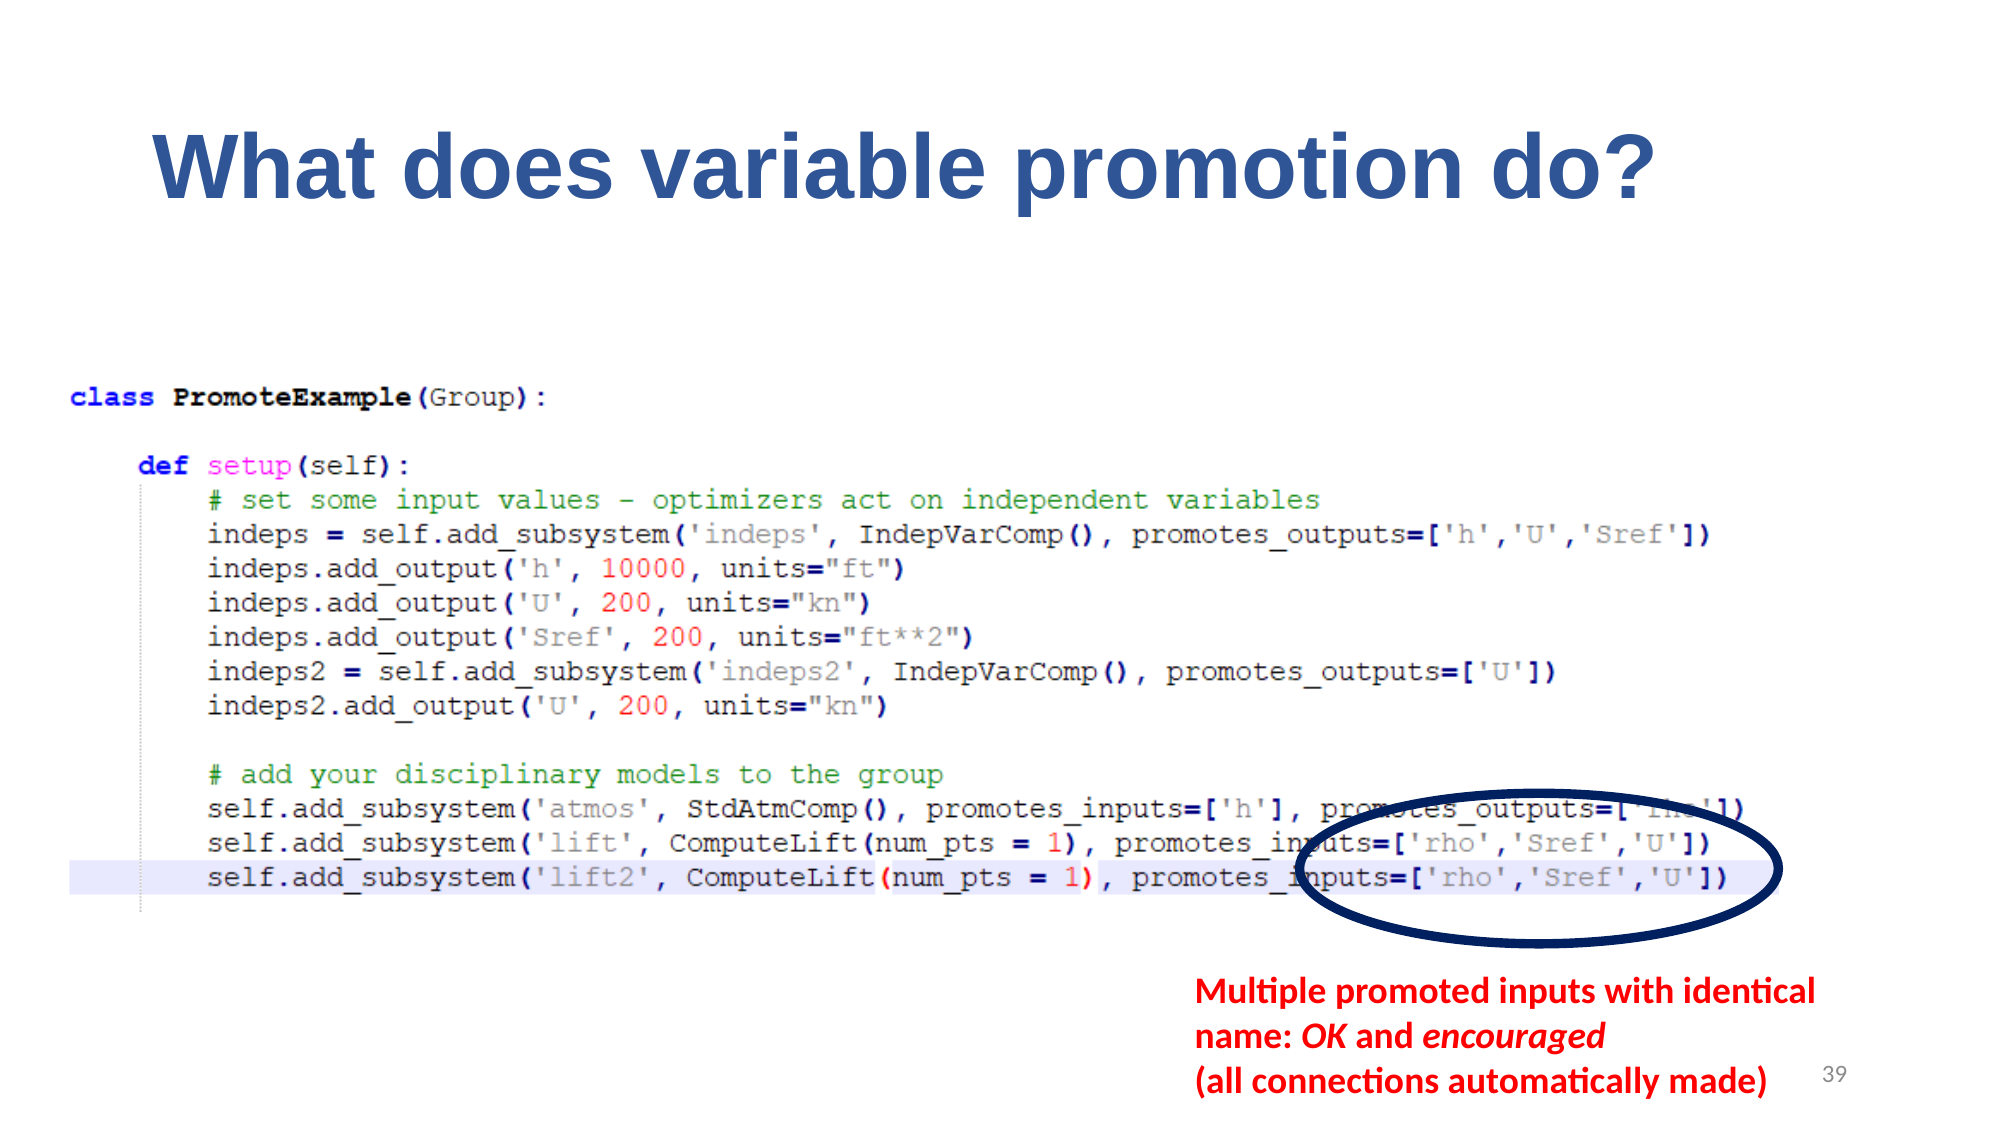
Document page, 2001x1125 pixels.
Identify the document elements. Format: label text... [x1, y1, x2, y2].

text_box [1341, 912, 1737, 945]
picture [68, 382, 1779, 912]
slide_number 39 [1412, 1042, 1863, 1103]
text_box Multiple promoted inputs with identical name: OK and encouraged (all connections automatically made) [1179, 958, 1899, 1109]
title What does variable promotion do? [137, 59, 1863, 278]
